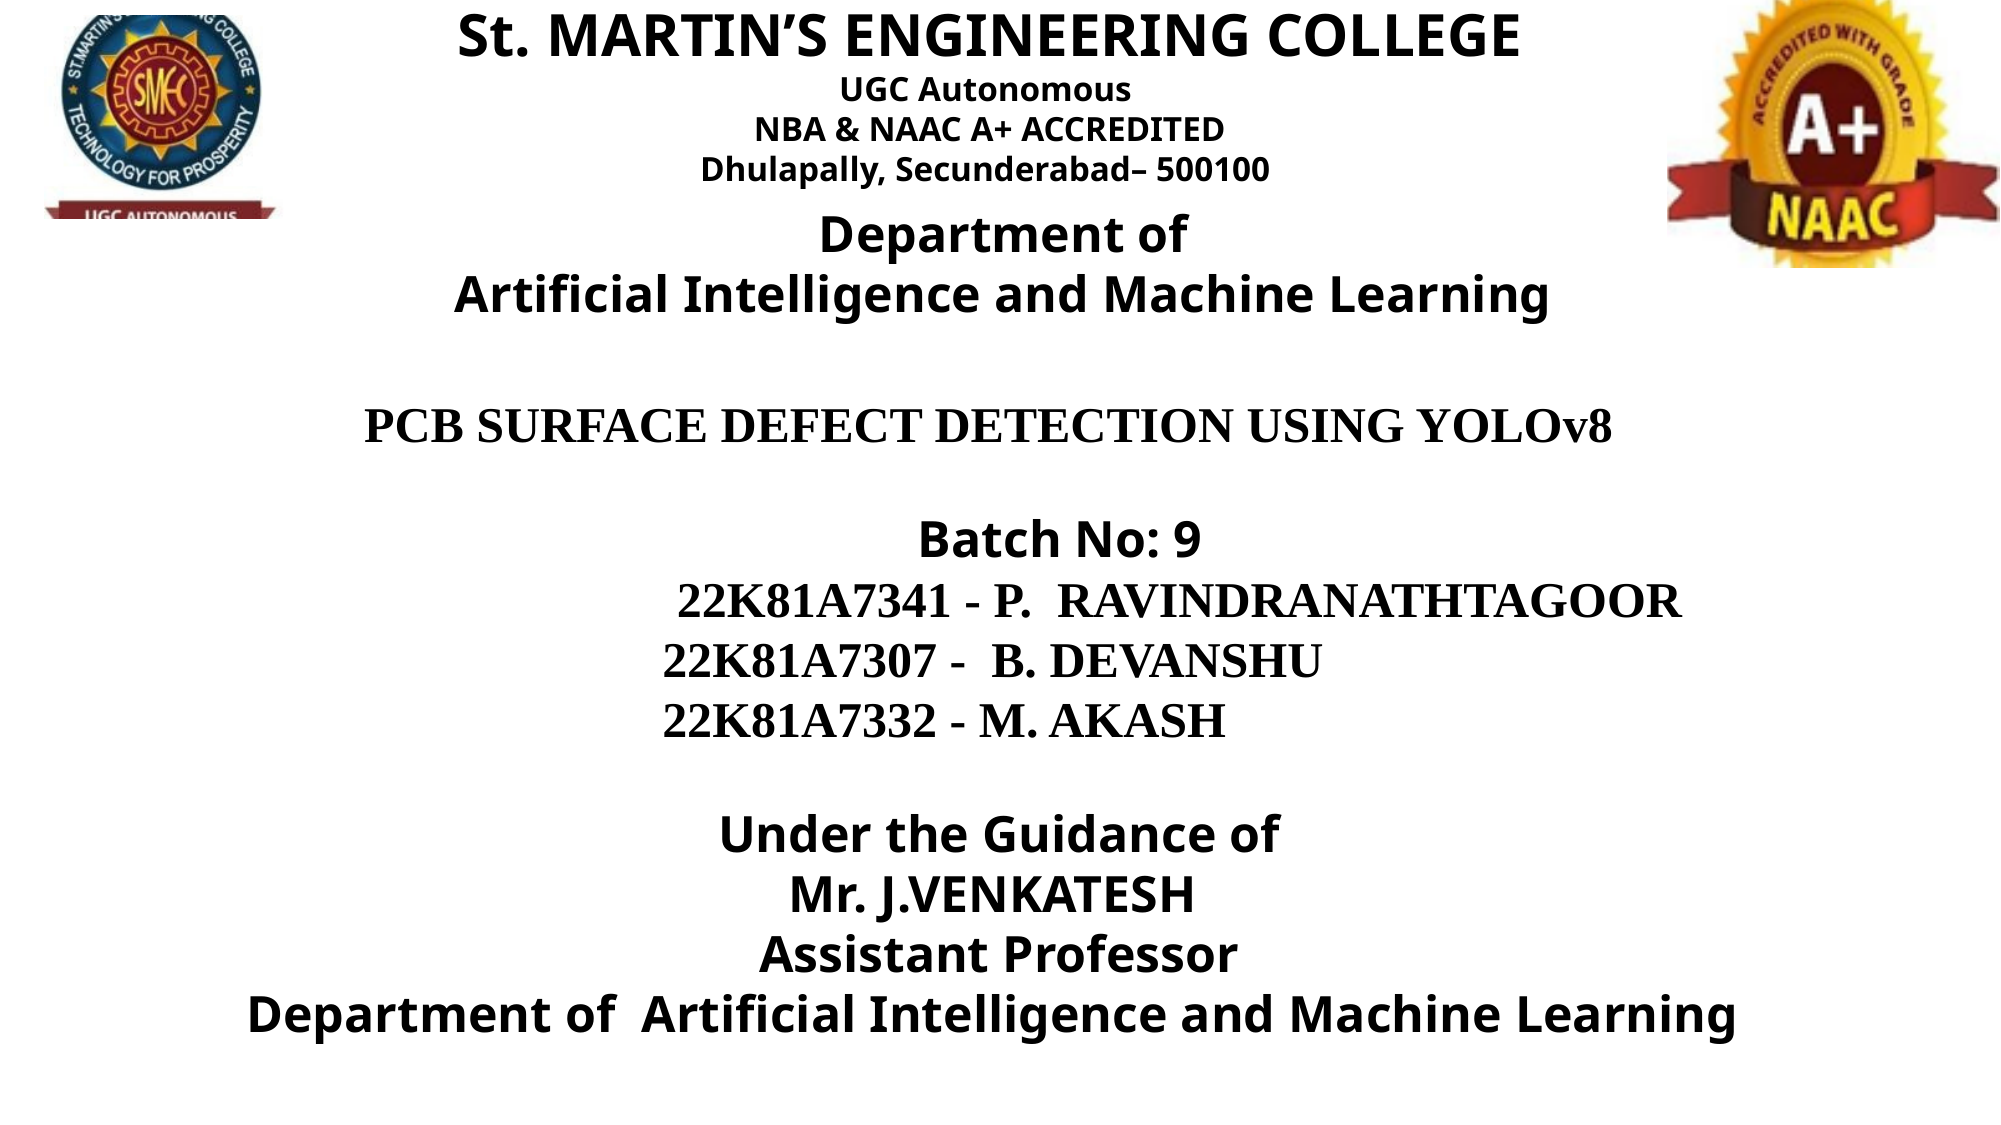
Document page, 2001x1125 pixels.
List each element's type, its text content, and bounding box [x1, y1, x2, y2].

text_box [1666, 0, 2000, 268]
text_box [44, 15, 284, 219]
text_box PCB SURFACE DEFECT DETECTION USING YOLOv8 [44, 398, 1934, 453]
text_box Under the Guidance of Mr. J.VENKATESH Assistant Professor Department of Artificial Intelligence and Machine Learning [9, 802, 1990, 1043]
text_box Department of Artificial Intelligence and Machine Learning [19, 202, 2000, 323]
text_box St. MARTIN’S ENGINEERING COLLEGE UGC Autonomous NBA & NAAC A+ ACCREDITED Dhulapally, Secunderabad– 500100 [417, 0, 1562, 189]
text_box Batch No: 9 22K81A7341 - P. RAVINDRANATHTAGOOR 22K81A7307 - B. DEVANSHU 22K81A7332 - M. AKASH [299, 507, 1821, 802]
